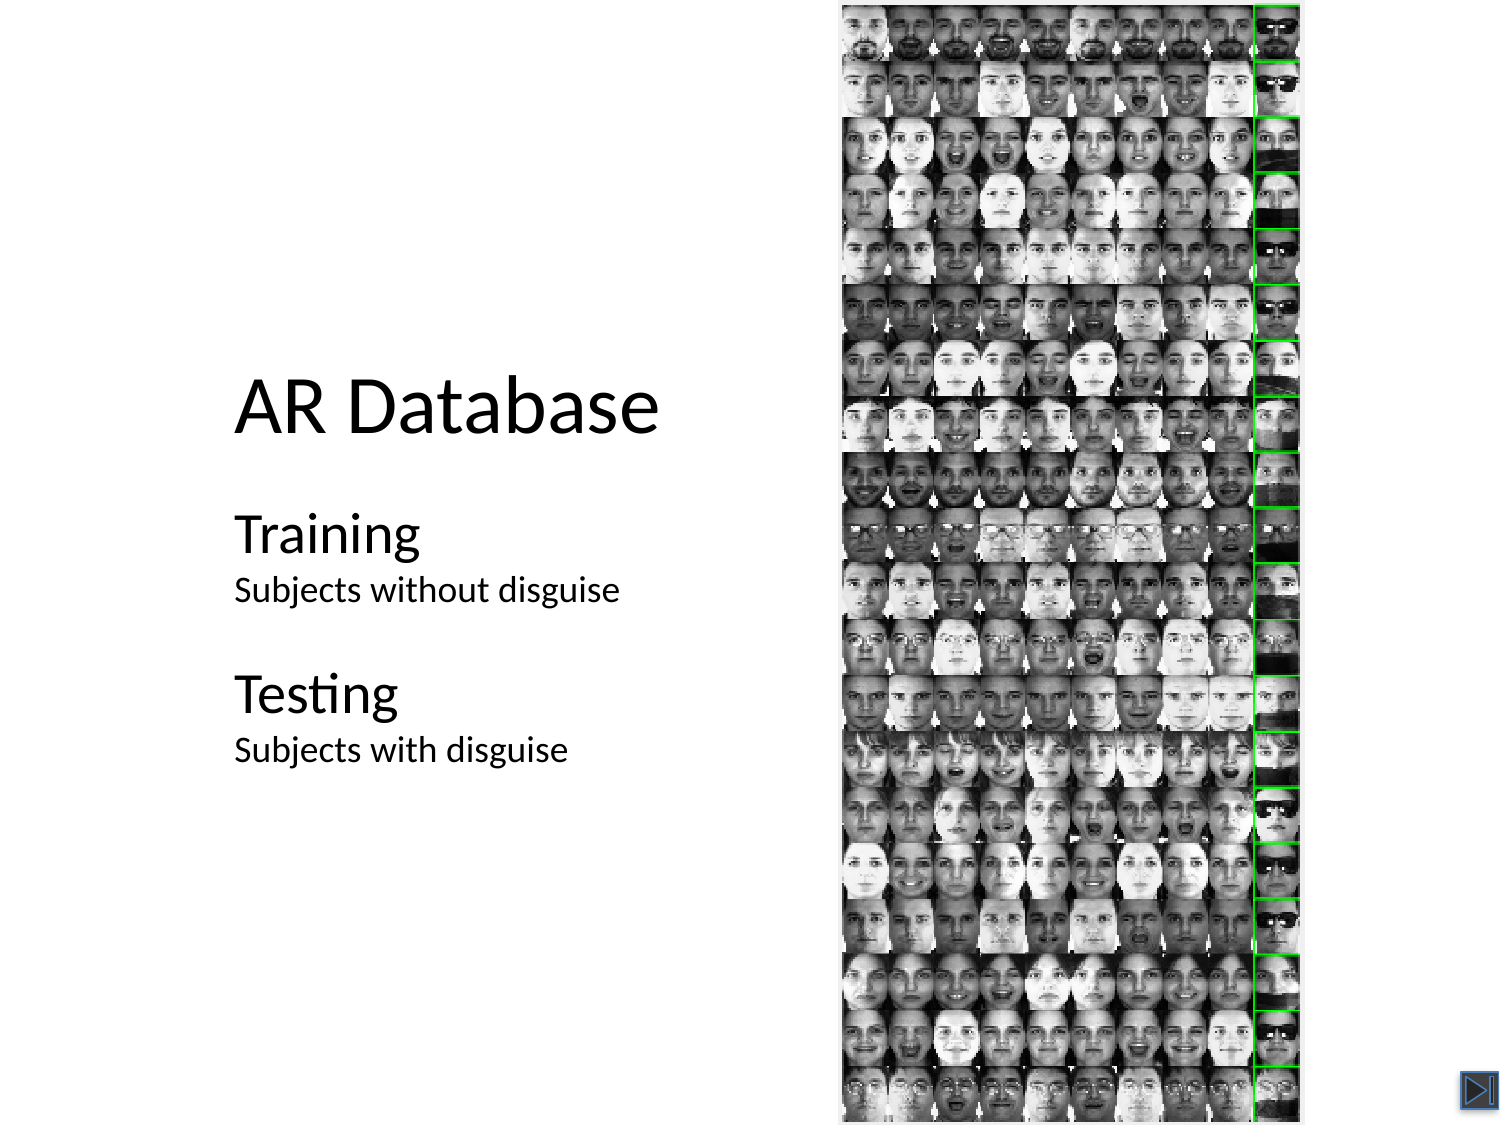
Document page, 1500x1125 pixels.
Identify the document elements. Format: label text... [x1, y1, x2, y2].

text_box AR Database Training Subjects without disguise Testing Subjects with disguise [219, 343, 677, 778]
text_box [1460, 1071, 1499, 1110]
picture [838, 0, 1306, 1125]
